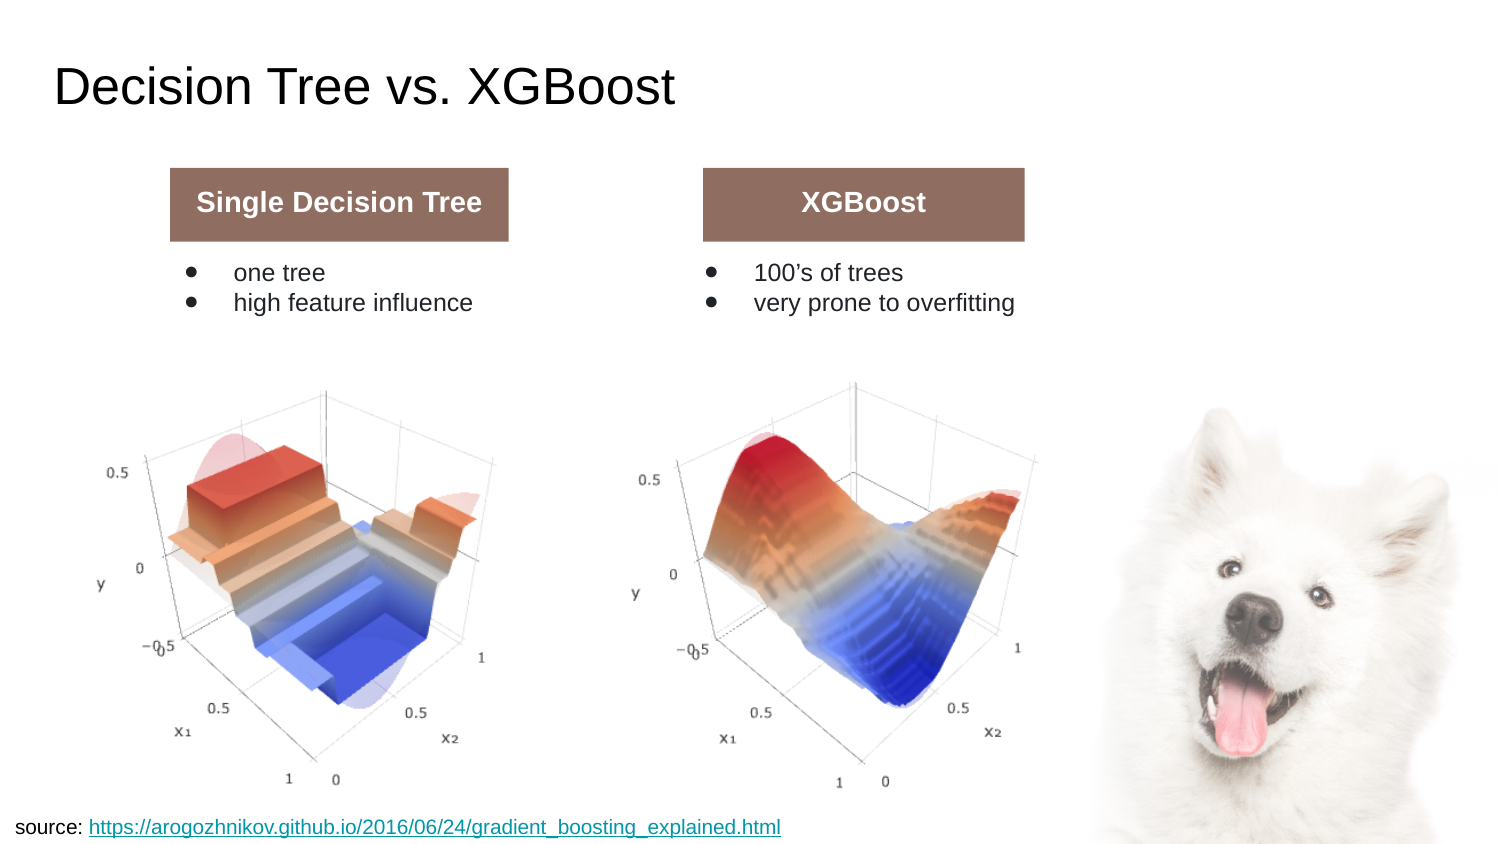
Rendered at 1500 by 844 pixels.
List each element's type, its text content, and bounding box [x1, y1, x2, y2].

picture [612, 367, 1500, 844]
text_box source: https://arogozhnikov.github.io/2016/06/24/gradient_boosting_explained.html [0, 801, 1025, 844]
text_box XGBoost [703, 167, 1025, 241]
picture [69, 367, 554, 802]
text_box Single Decision Tree [170, 167, 509, 241]
text_box 100’s of trees very prone to overfitting [663, 241, 1064, 366]
text_box one tree high feature influence [143, 241, 544, 366]
title Decision Tree vs. XGBoost [38, 28, 1437, 123]
